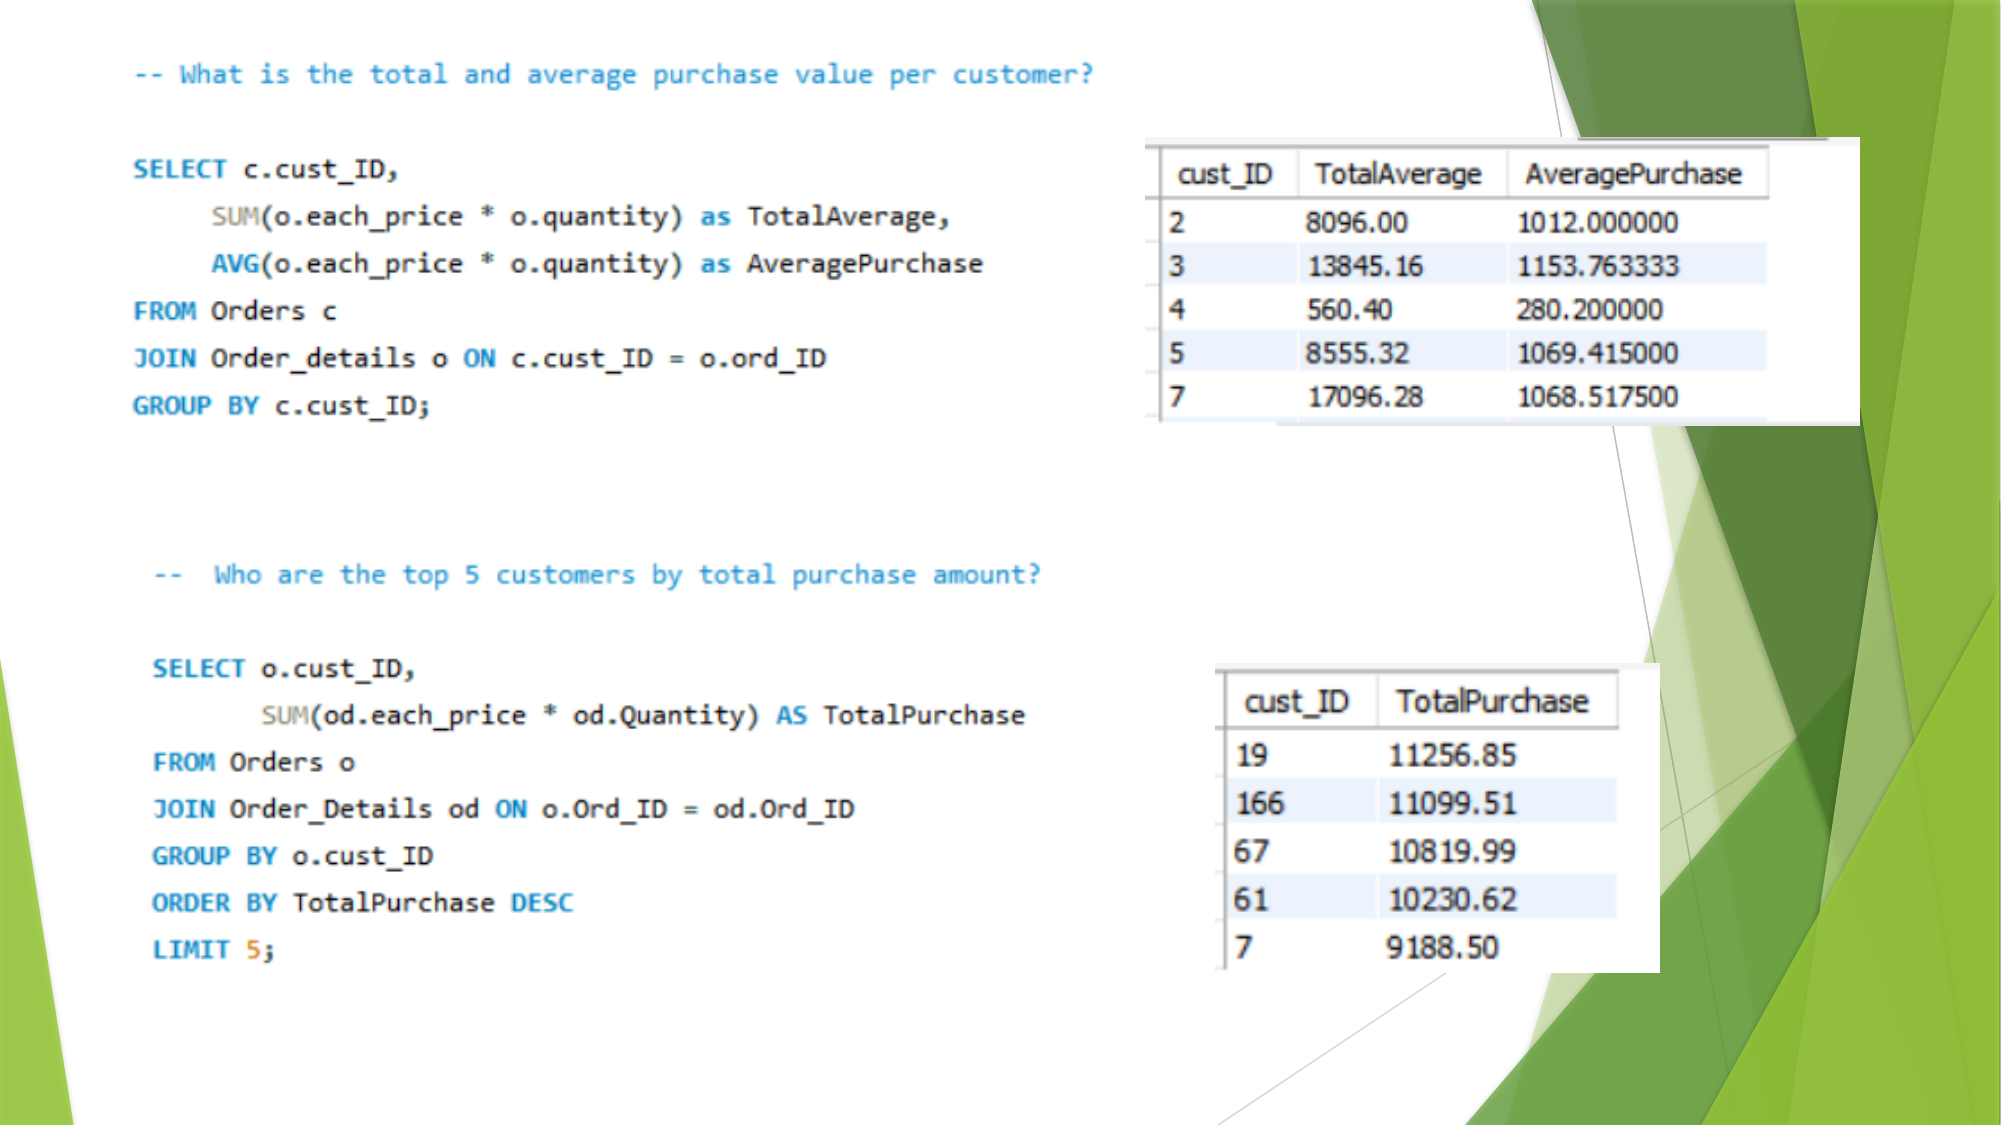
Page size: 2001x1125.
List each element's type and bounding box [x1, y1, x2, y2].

picture [1145, 137, 1861, 426]
picture [1214, 663, 1661, 973]
picture [142, 553, 1197, 988]
picture [118, 43, 1135, 429]
